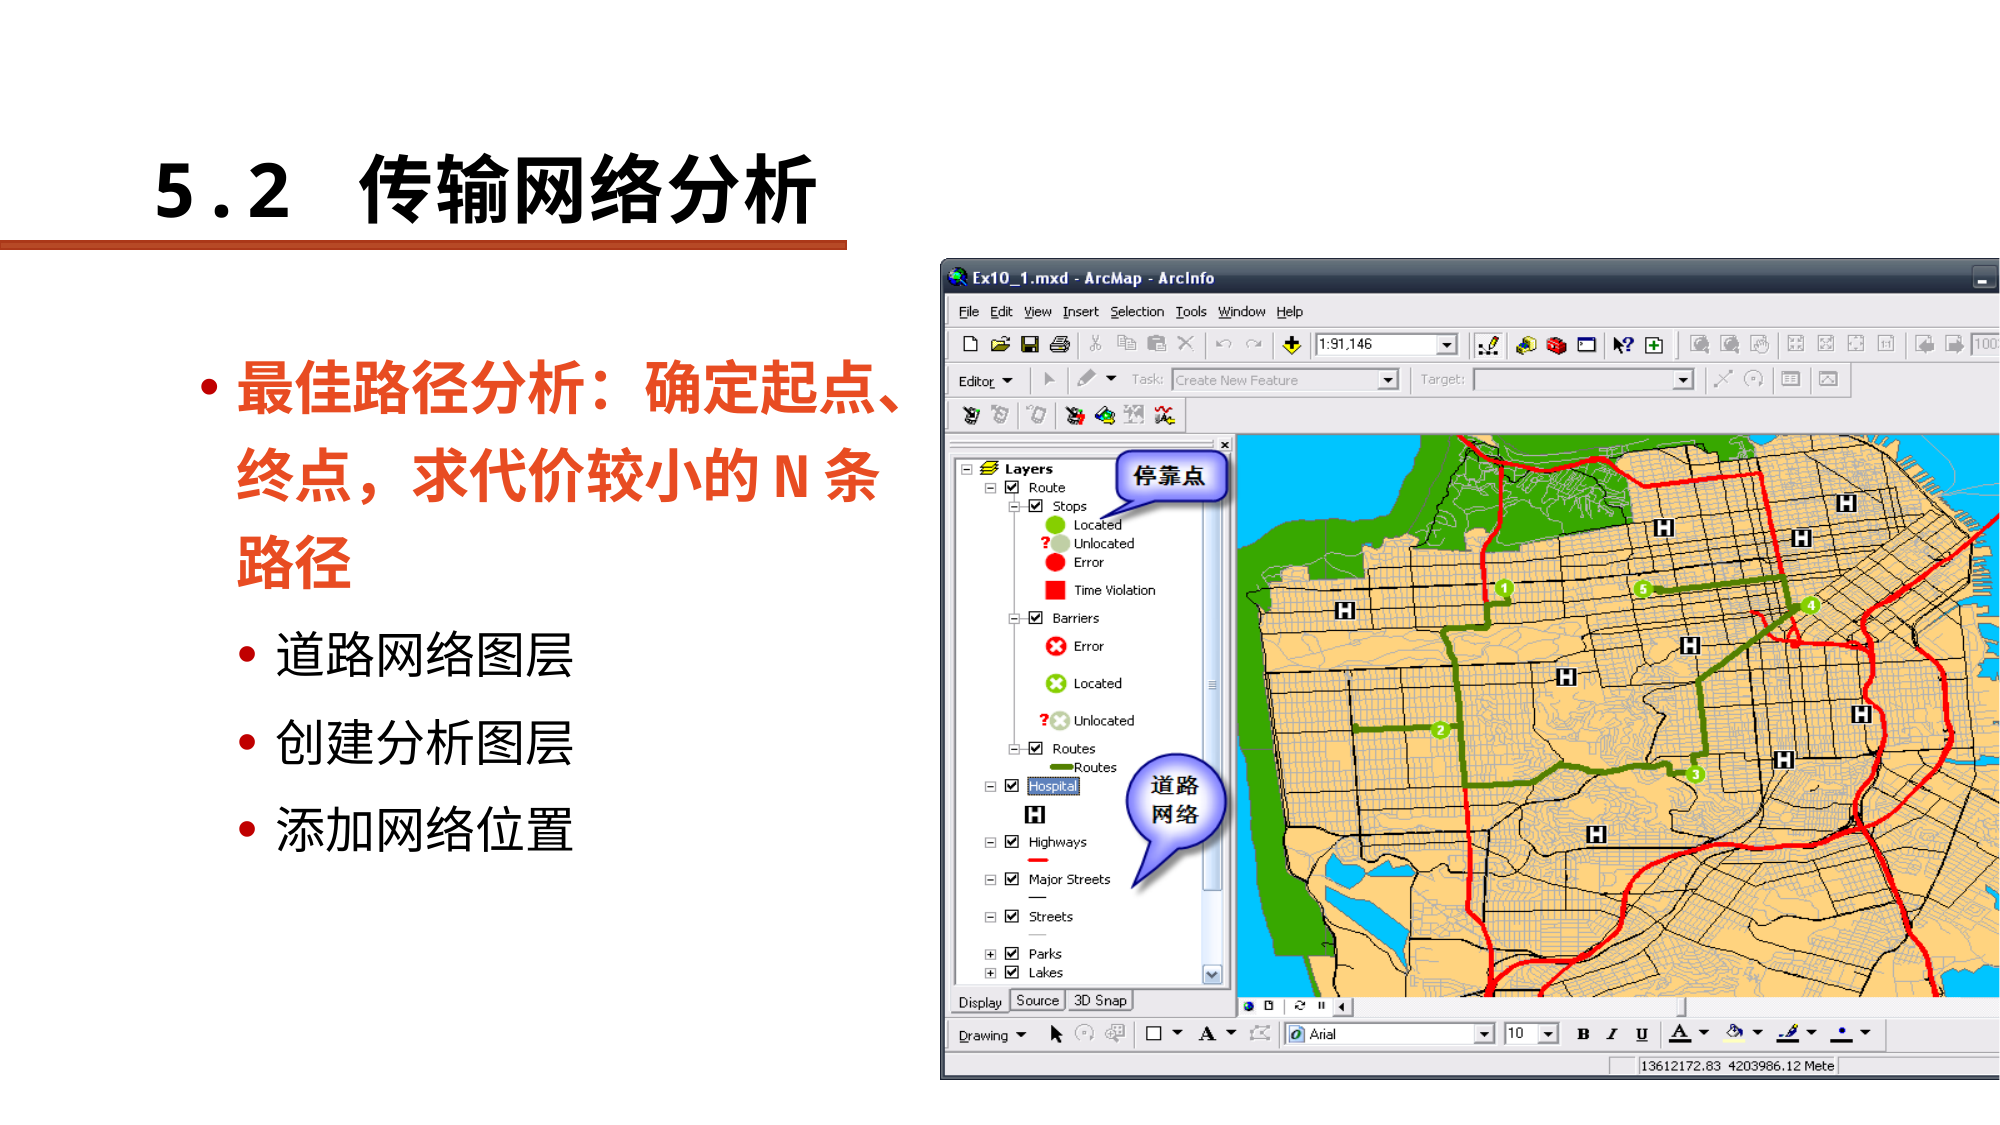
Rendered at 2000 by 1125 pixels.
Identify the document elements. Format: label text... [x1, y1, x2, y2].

title 5.2 传输网络分析 [137, 16, 1638, 242]
picture [940, 258, 2000, 1080]
list 最佳路径分析：确定起点、终点，求代价较小的N条路径 道路网络图层 创建分析图层 添加网络位置 [184, 326, 940, 1002]
